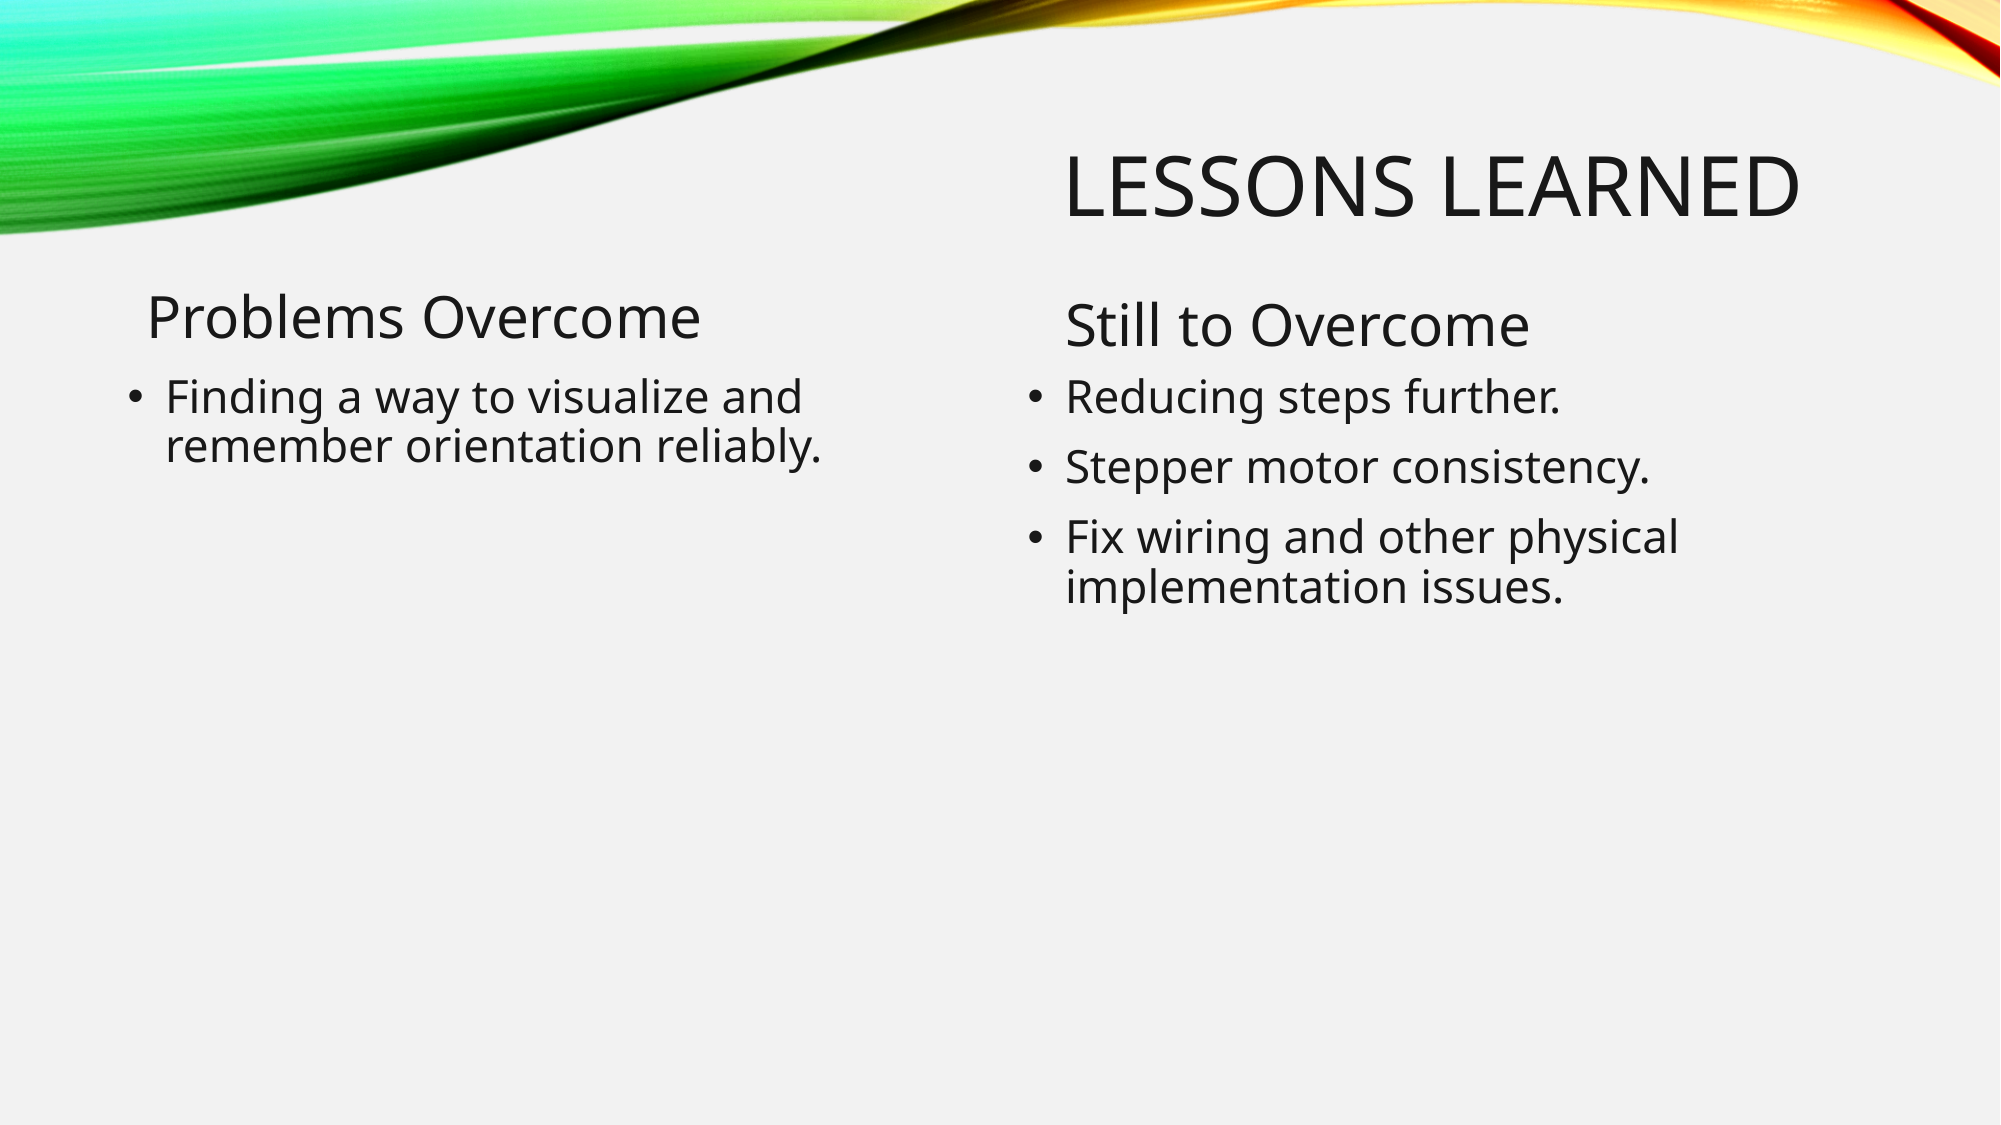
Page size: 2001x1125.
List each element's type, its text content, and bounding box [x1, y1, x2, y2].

list Reducing steps further. Stepper motor consistency. Fix wiring and other physical implementation issues. [1012, 366, 1888, 1021]
list Problems Overcome [131, 223, 965, 359]
title Lessons Learned [406, 83, 1820, 297]
list Finding a way to visualize and remember orientation reliably. [112, 366, 984, 1021]
list Still to Overcome [1050, 231, 1888, 366]
picture [0, 0, 2000, 237]
